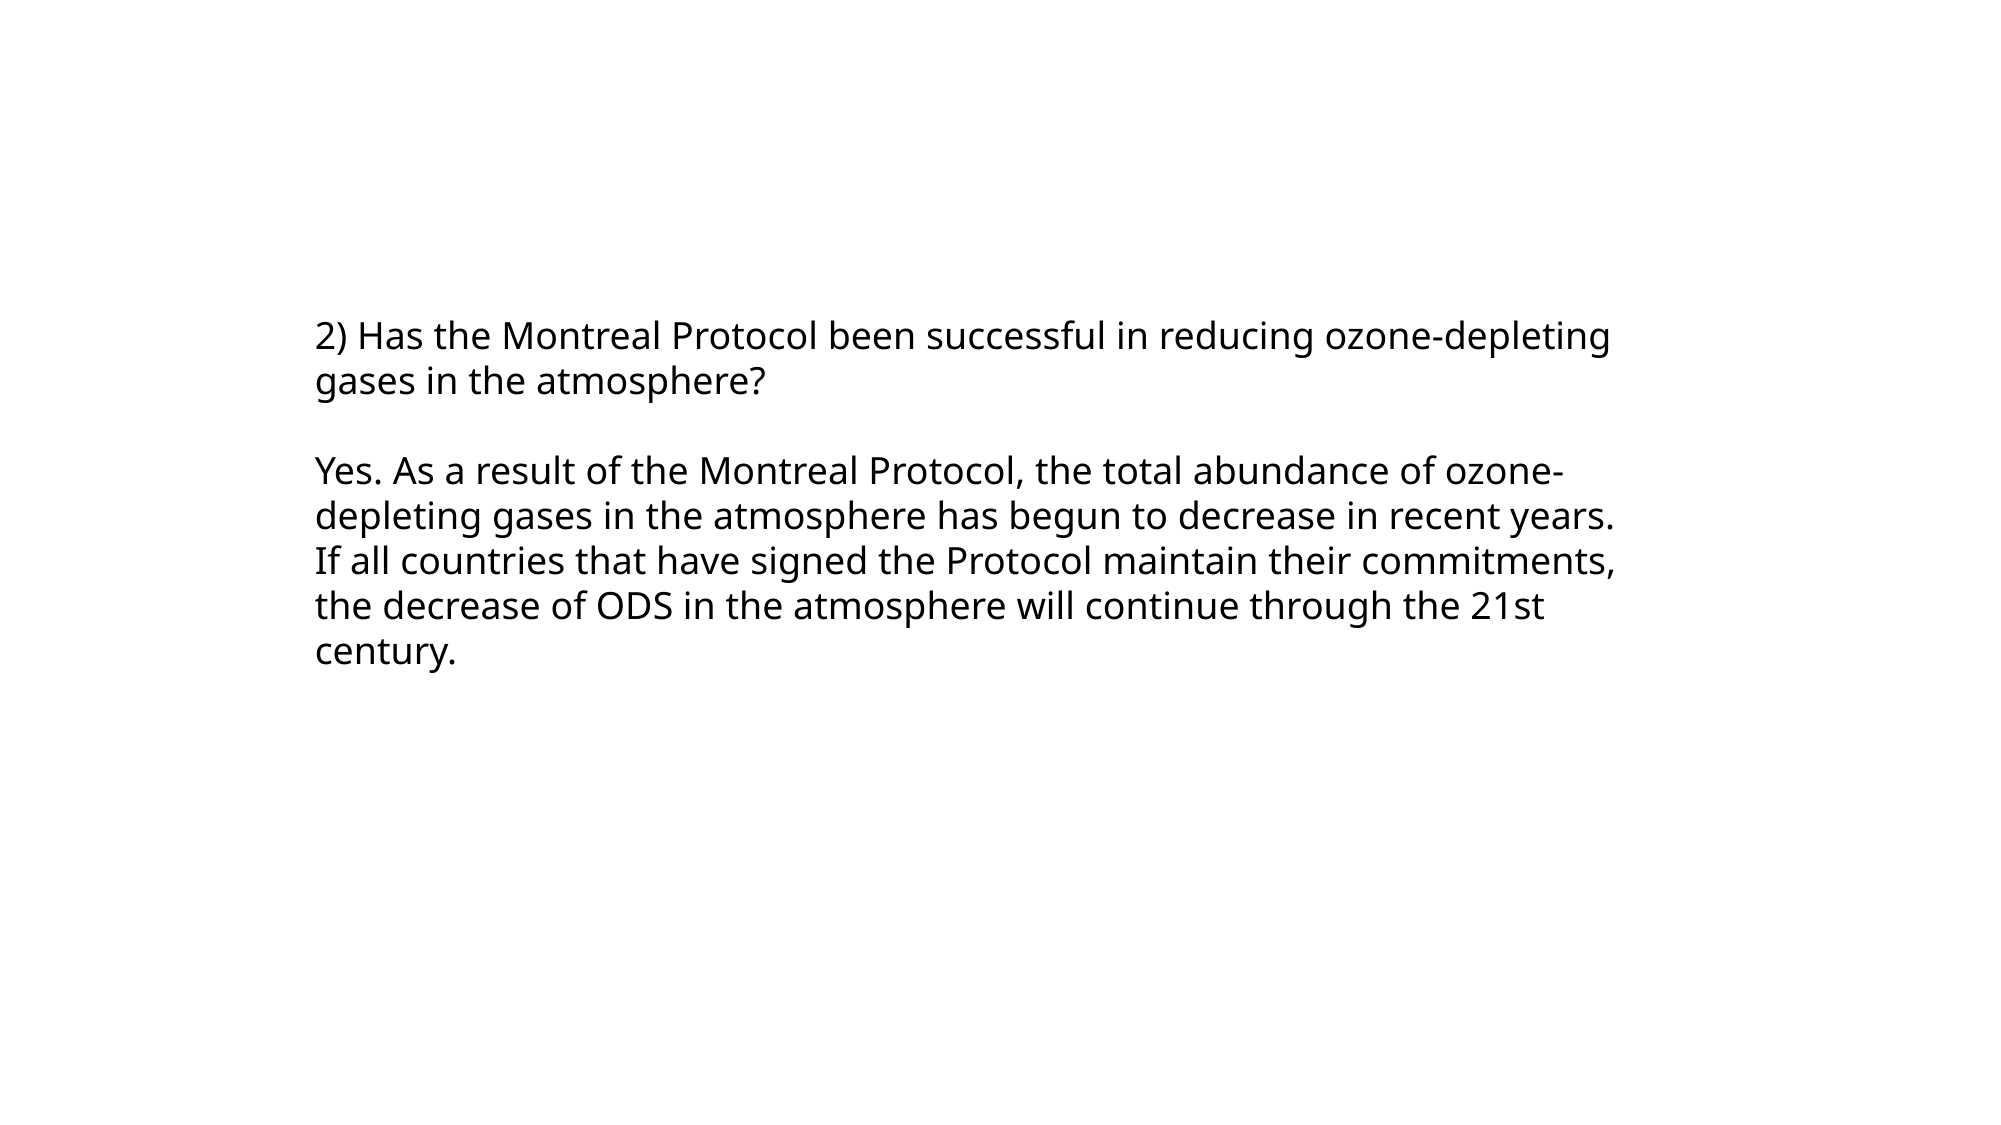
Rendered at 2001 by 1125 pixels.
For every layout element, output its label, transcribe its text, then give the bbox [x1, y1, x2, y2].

text_box 2) Has the Montreal Protocol been successful in reducing ozone-depleting gases in the atmosphere? Yes. As a result of the Montreal Protocol, the total abundance of ozone-depleting gases in the atmosphere has begun to decrease in recent years. If all countries that have signed the Protocol maintain their commitments, the decrease of ODS in the atmosphere will continue through the 21st century. [299, 304, 1663, 680]
